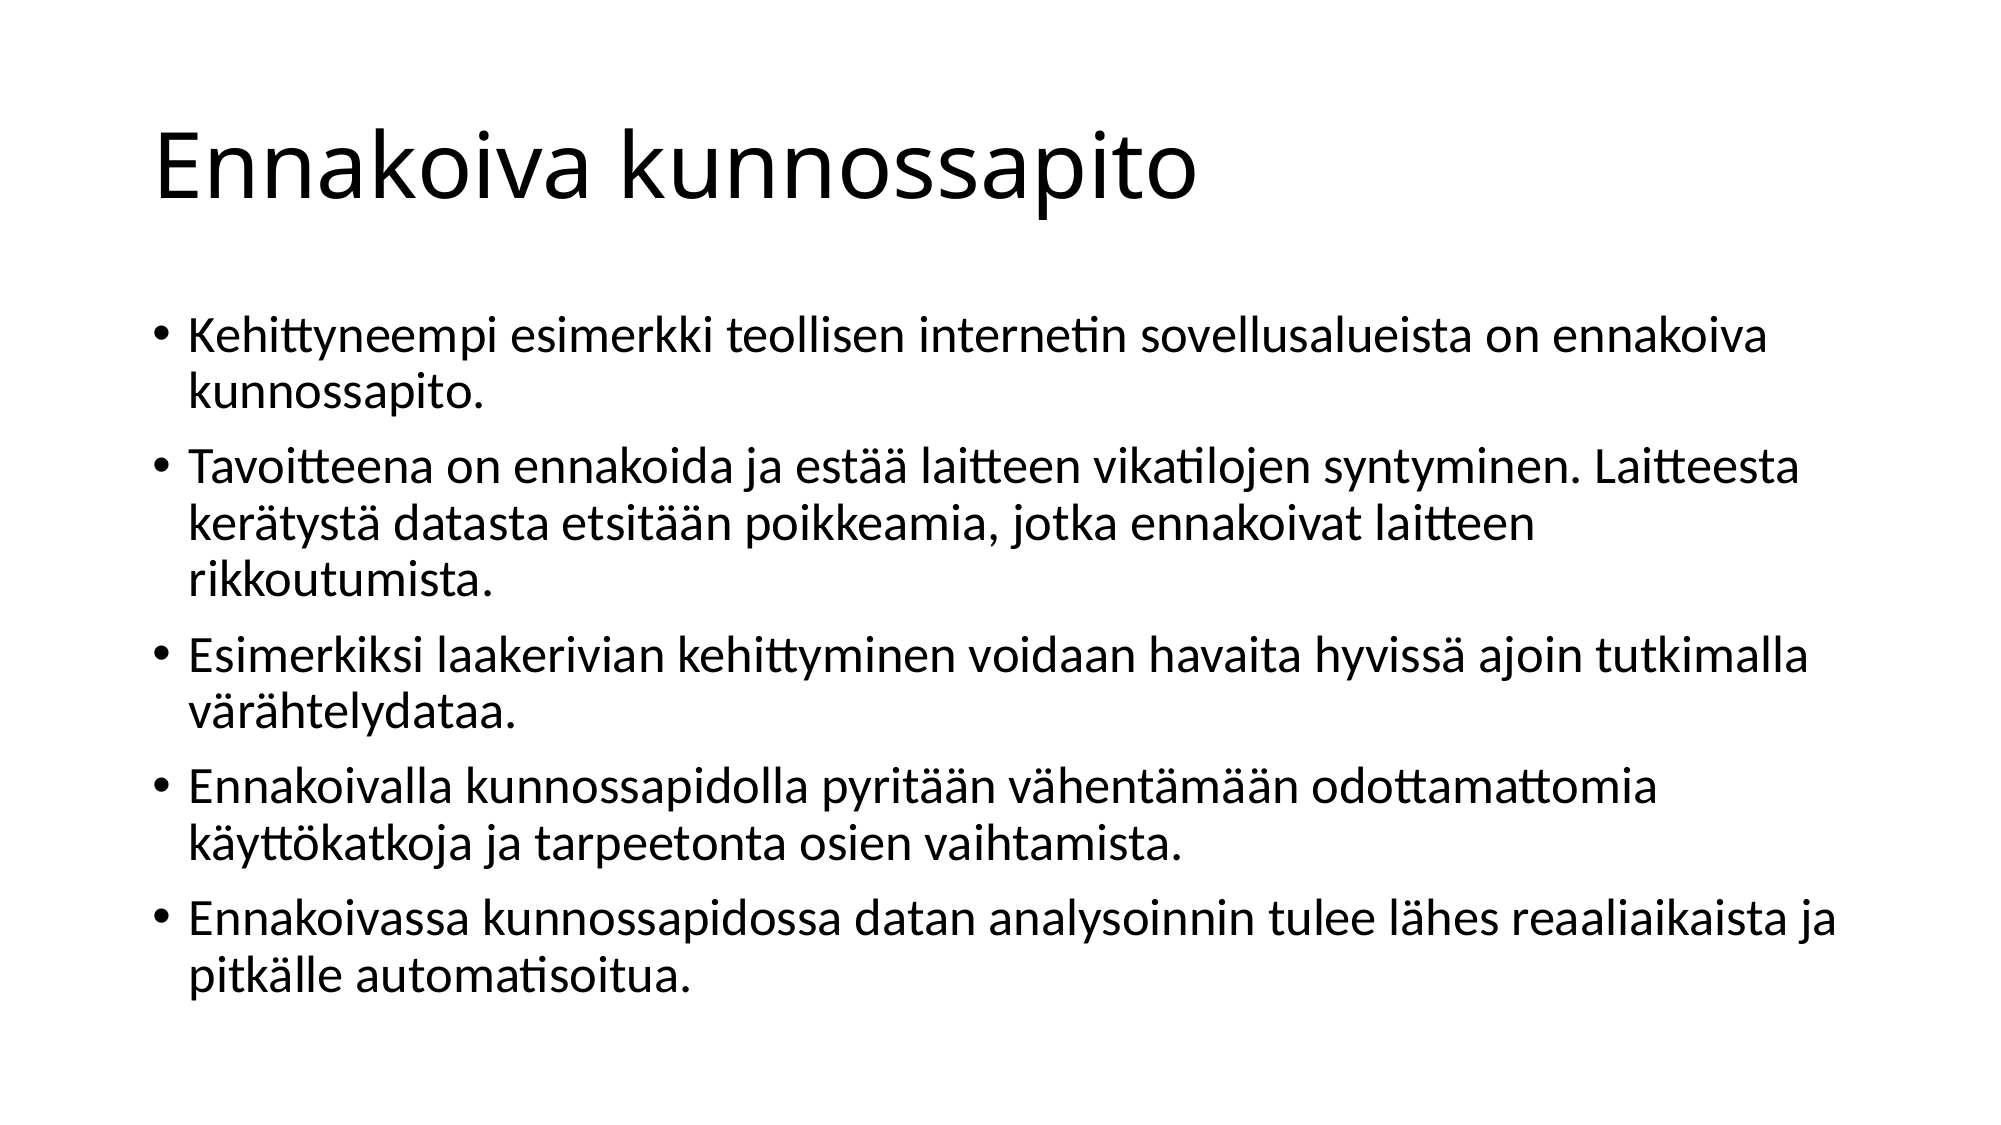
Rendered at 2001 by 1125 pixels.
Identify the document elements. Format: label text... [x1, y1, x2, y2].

list Kehittyneempi esimerkki teollisen internetin sovellusalueista on ennakoiva kunnossapito. Tavoitteena on ennakoida ja estää laitteen vikatilojen syntyminen. Laitteesta kerätystä datasta etsitään poikkeamia, jotka ennakoivat laitteen rikkoutumista. Esimerkiksi laakerivian kehittyminen voidaan havaita hyvissä ajoin tutkimalla värähtely­dataa. Ennakoivalla kunnossa­pidolla pyritään vähentämään odottamattomia käyttökatkoja ja tarpeetonta osien vaihtamista. Ennakoivassa kunnossapidossa datan analysoinnin tulee lähes reaaliaikaista ja pitkälle automatisoitua. [137, 299, 1863, 1014]
title Ennakoiva kunnossapito [137, 59, 1863, 278]
